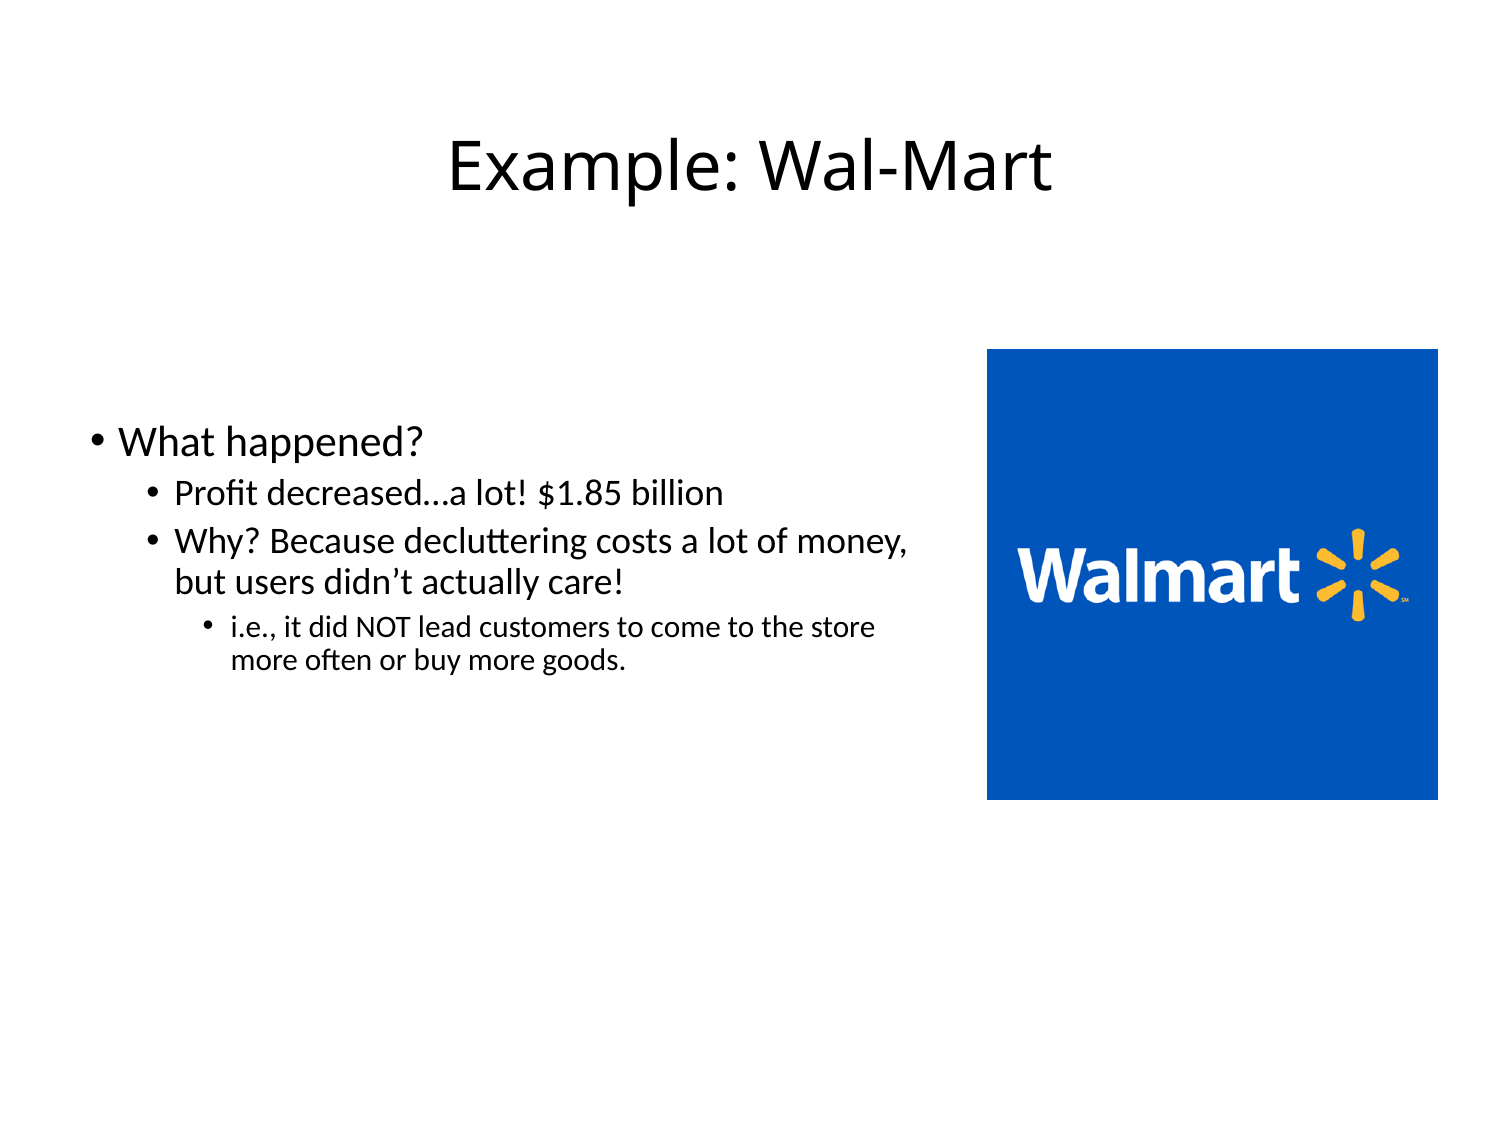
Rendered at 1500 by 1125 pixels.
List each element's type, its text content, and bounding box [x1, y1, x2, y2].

list What happened? Profit decreased…a lot! $1.85 billion Why? Because decluttering costs a lot of money, but users didn’t actually care! i.e., it did NOT lead customers to come to the store more often or buy more goods. [75, 350, 963, 1062]
picture [987, 349, 1438, 800]
title Example: Wal-Mart [103, 59, 1397, 278]
